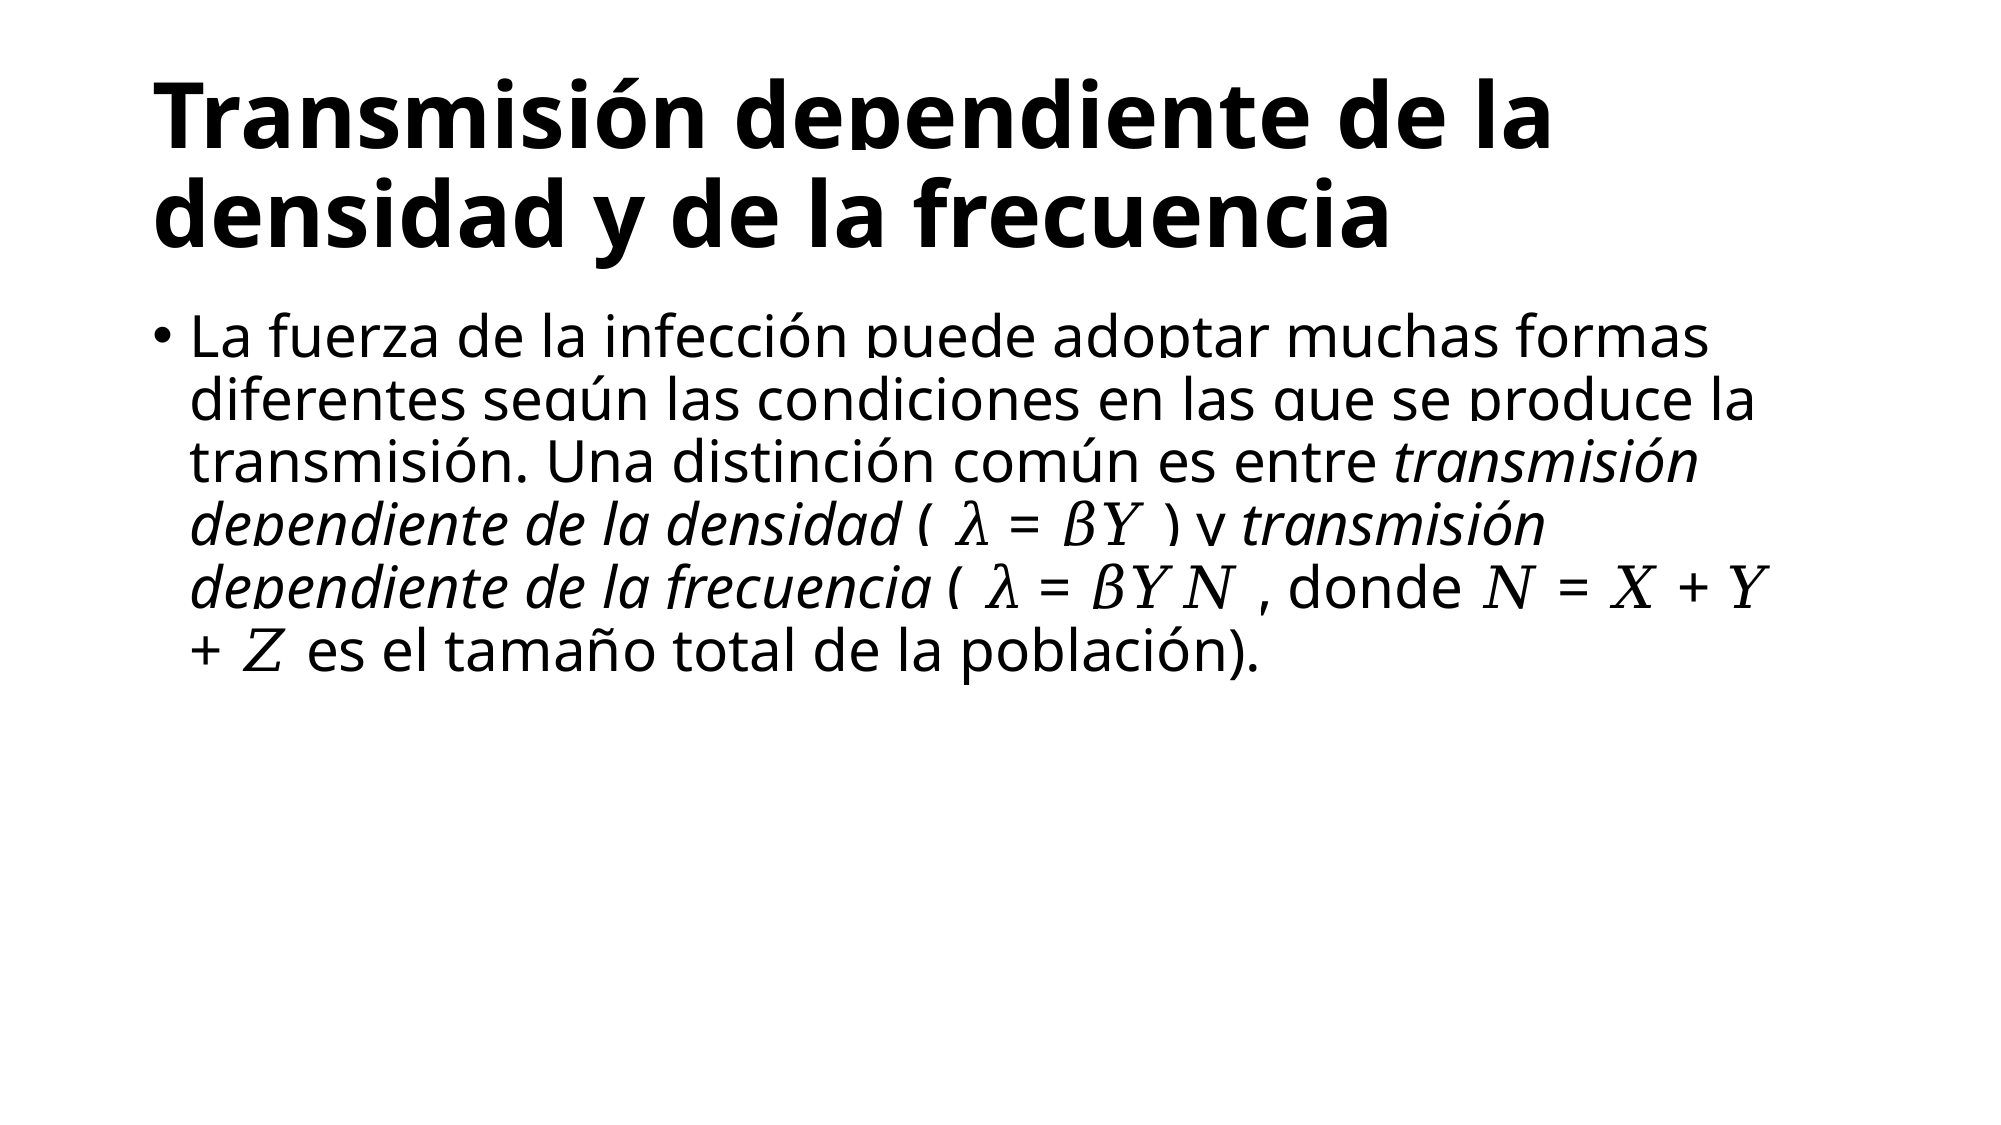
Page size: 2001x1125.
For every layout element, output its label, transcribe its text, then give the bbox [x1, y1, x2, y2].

list La fuerza de la infección puede adoptar muchas formas diferentes según las condiciones en las que se produce la transmisión. Una distinción común es entre transmisión dependiente de la densidad ( 𝜆 = 𝛽𝑌 ) y transmisión dependiente de la frecuencia ( 𝜆 = 𝛽𝑌𝑁 , donde 𝑁 = 𝑋 + 𝑌 + 𝑍 es el tamaño total de la población). [137, 299, 1863, 1014]
title Transmisión dependiente de la densidad y de la frecuencia [137, 59, 1863, 278]
